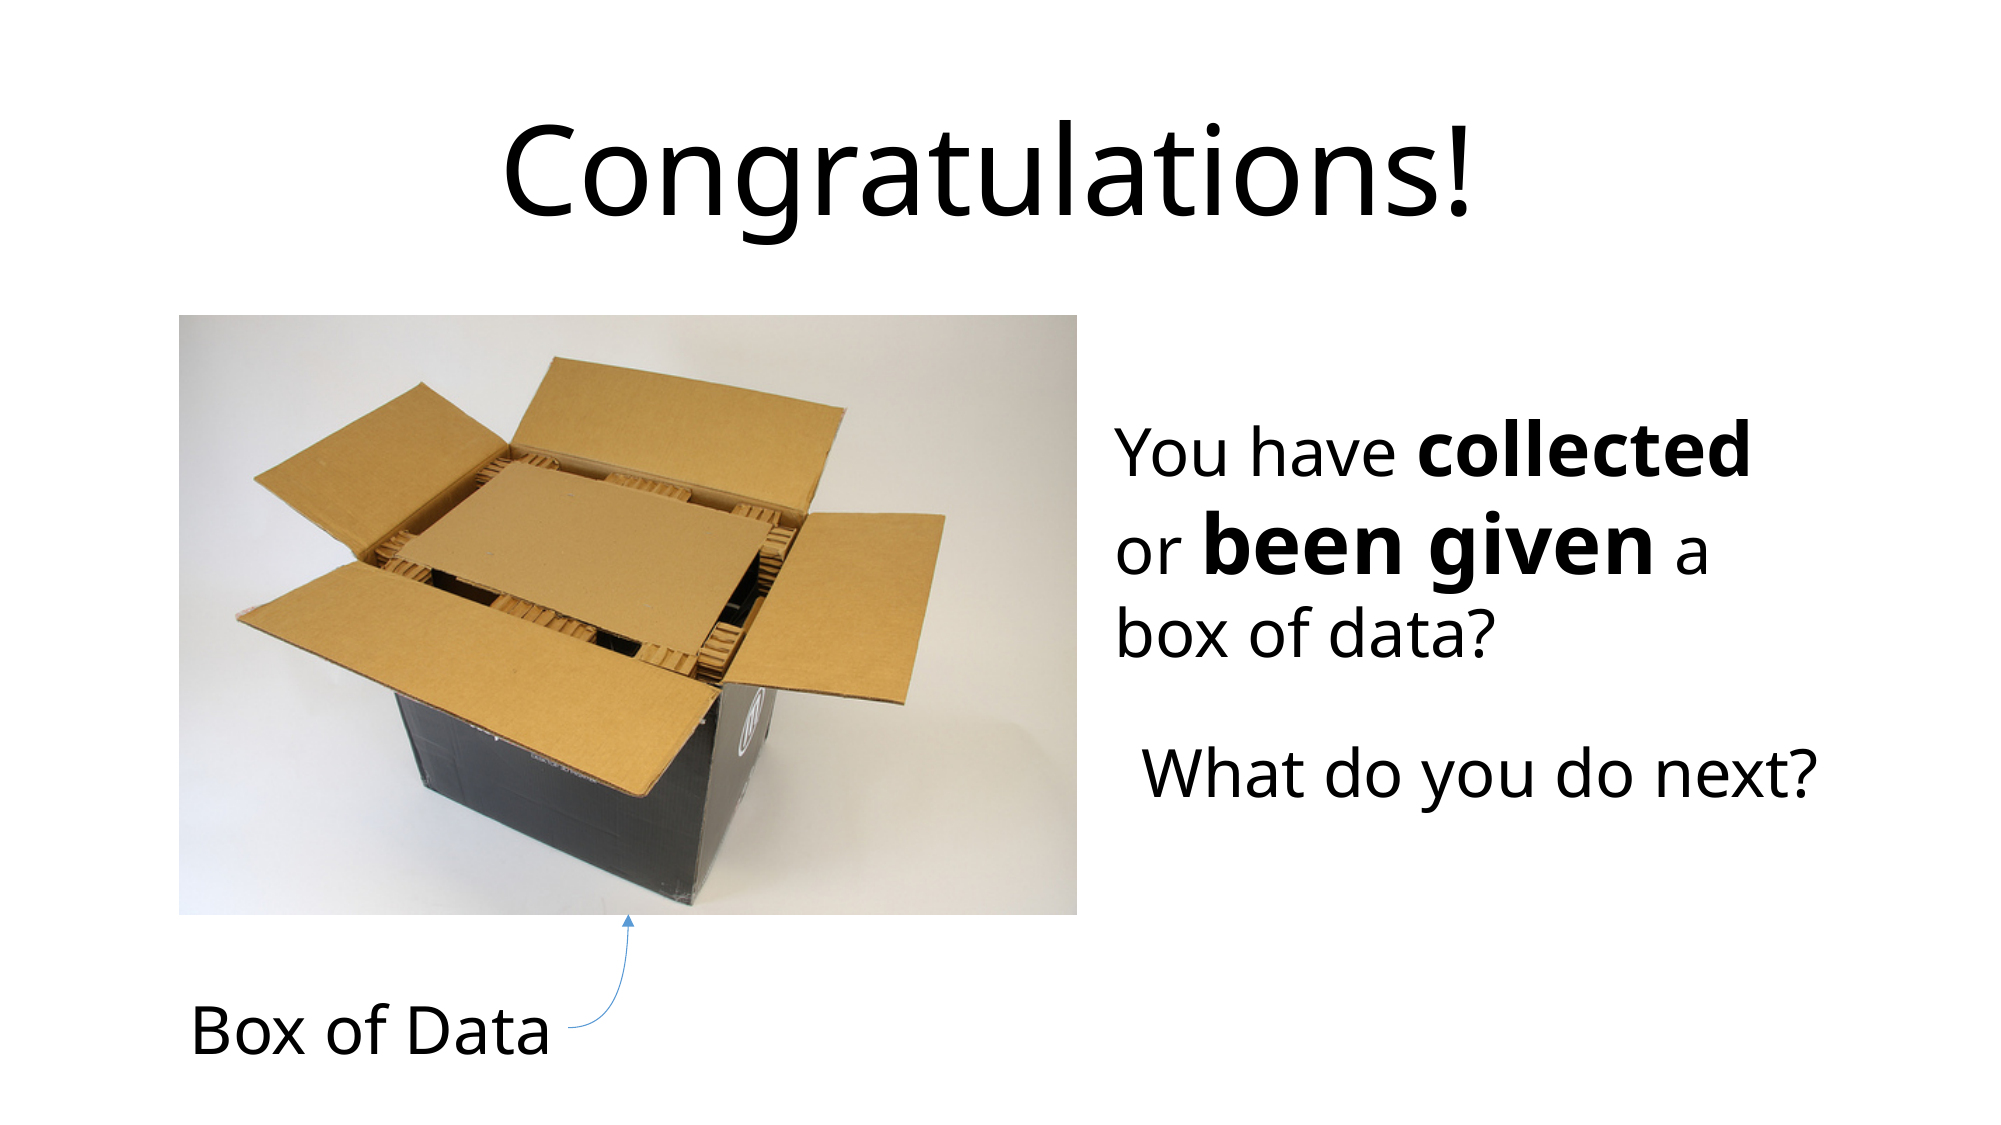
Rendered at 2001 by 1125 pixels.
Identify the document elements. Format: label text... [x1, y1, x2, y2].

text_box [578, 914, 629, 1029]
text_box Box of Data [174, 980, 569, 1075]
text_box Congratulations! [484, 82, 1492, 248]
picture [179, 315, 1077, 915]
text_box You have collected or been given a box of data? [1099, 393, 1825, 679]
text_box What do you do next? [1126, 723, 1835, 818]
